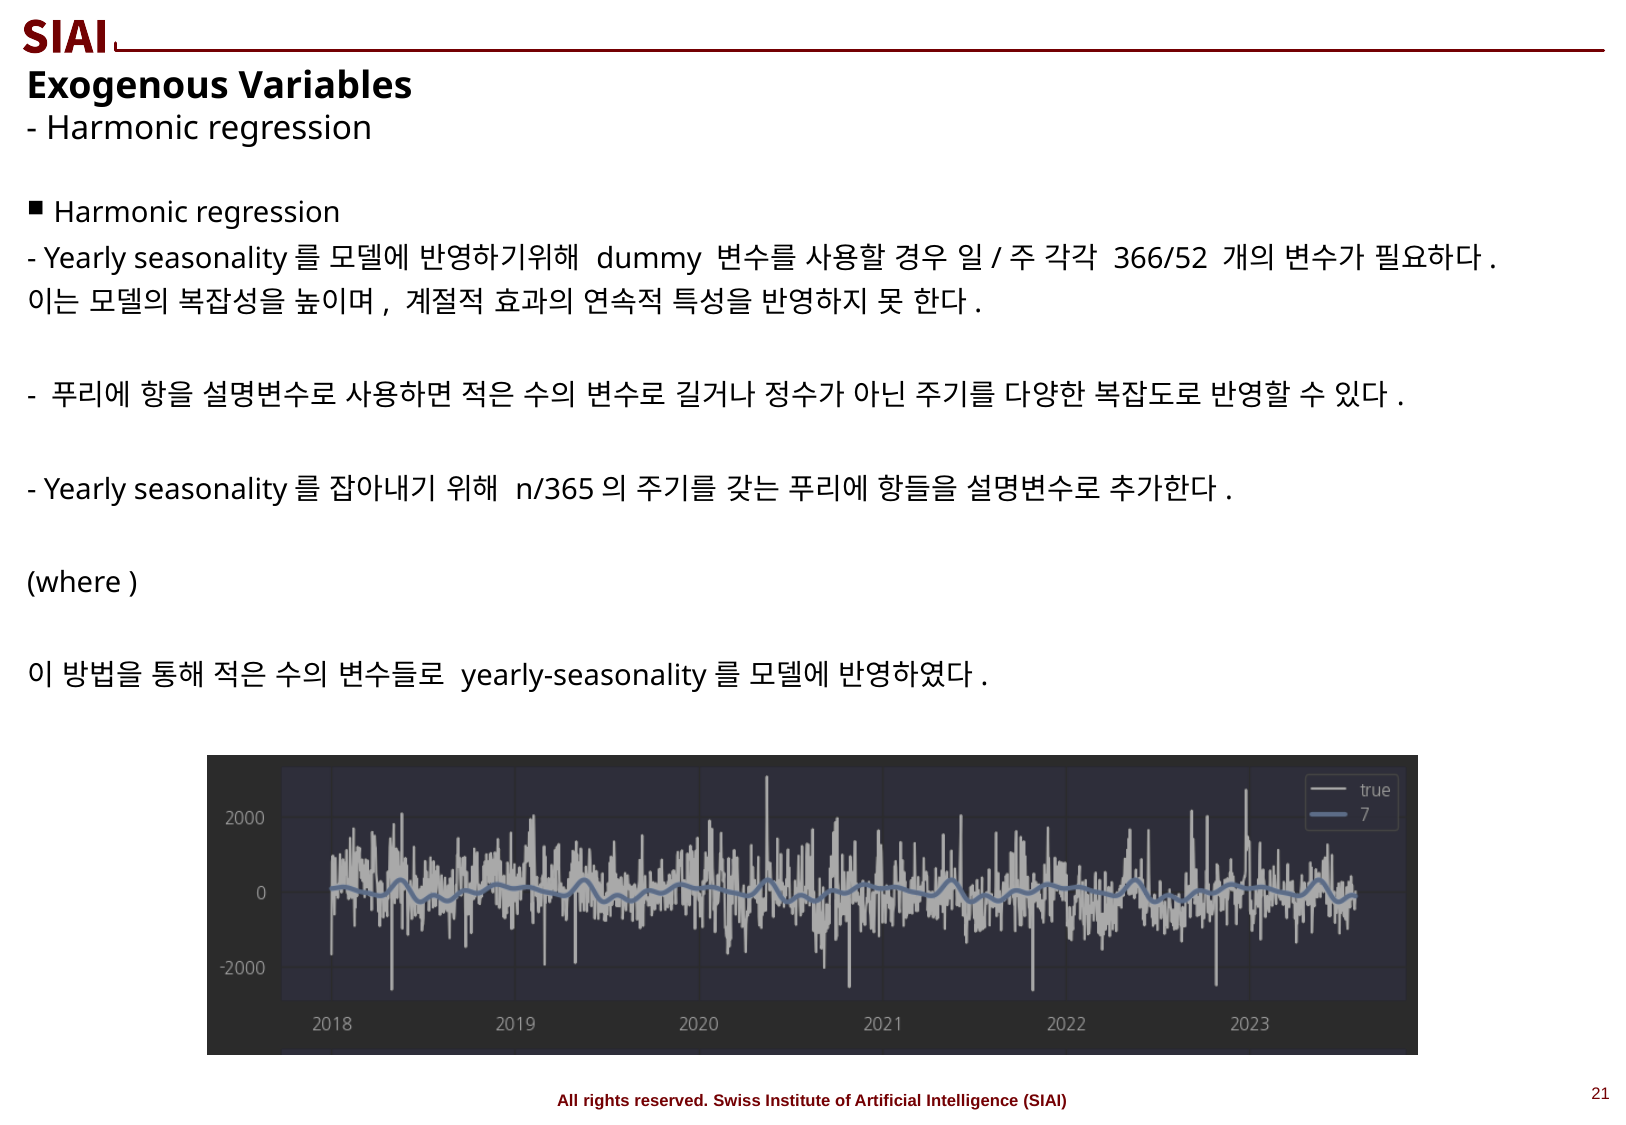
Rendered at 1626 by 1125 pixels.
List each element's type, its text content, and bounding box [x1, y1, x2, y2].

text_box Exogenous Variables - Harmonic regression [26, 61, 1604, 147]
picture [21, 19, 108, 55]
picture [207, 755, 1418, 1055]
slide_number 20 [1568, 1062, 1625, 1123]
footer All rights reserved. Swiss Institute of Artificial Intelligence (SIAI) [534, 1082, 1091, 1118]
